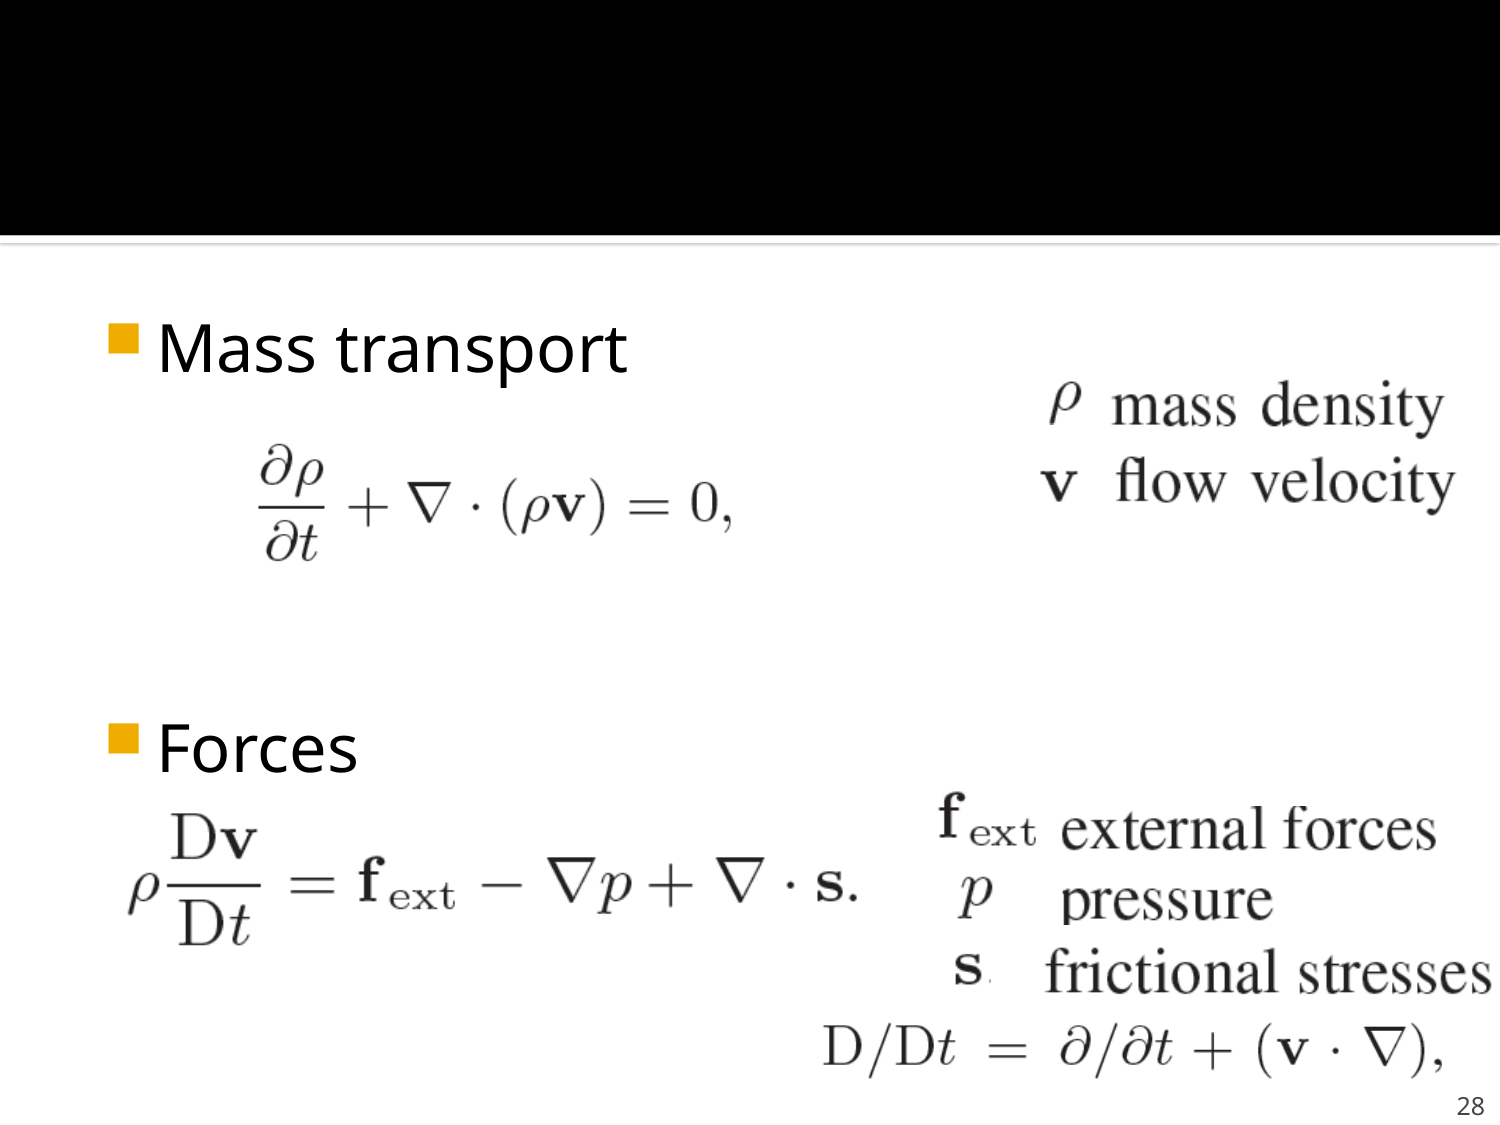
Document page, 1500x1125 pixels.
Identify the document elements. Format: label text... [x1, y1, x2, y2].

list Mass transport Forces [75, 291, 1425, 1050]
picture [187, 399, 763, 595]
picture [1062, 874, 1275, 926]
picture [1099, 374, 1447, 444]
picture [812, 1012, 1450, 1088]
picture [1024, 449, 1083, 518]
picture [1110, 449, 1463, 525]
picture [937, 937, 991, 999]
slide_number 28 [1379, 1080, 1500, 1125]
picture [74, 787, 896, 994]
picture [1049, 806, 1450, 863]
picture [924, 787, 1047, 925]
picture [1037, 937, 1496, 1010]
picture [1037, 374, 1094, 425]
